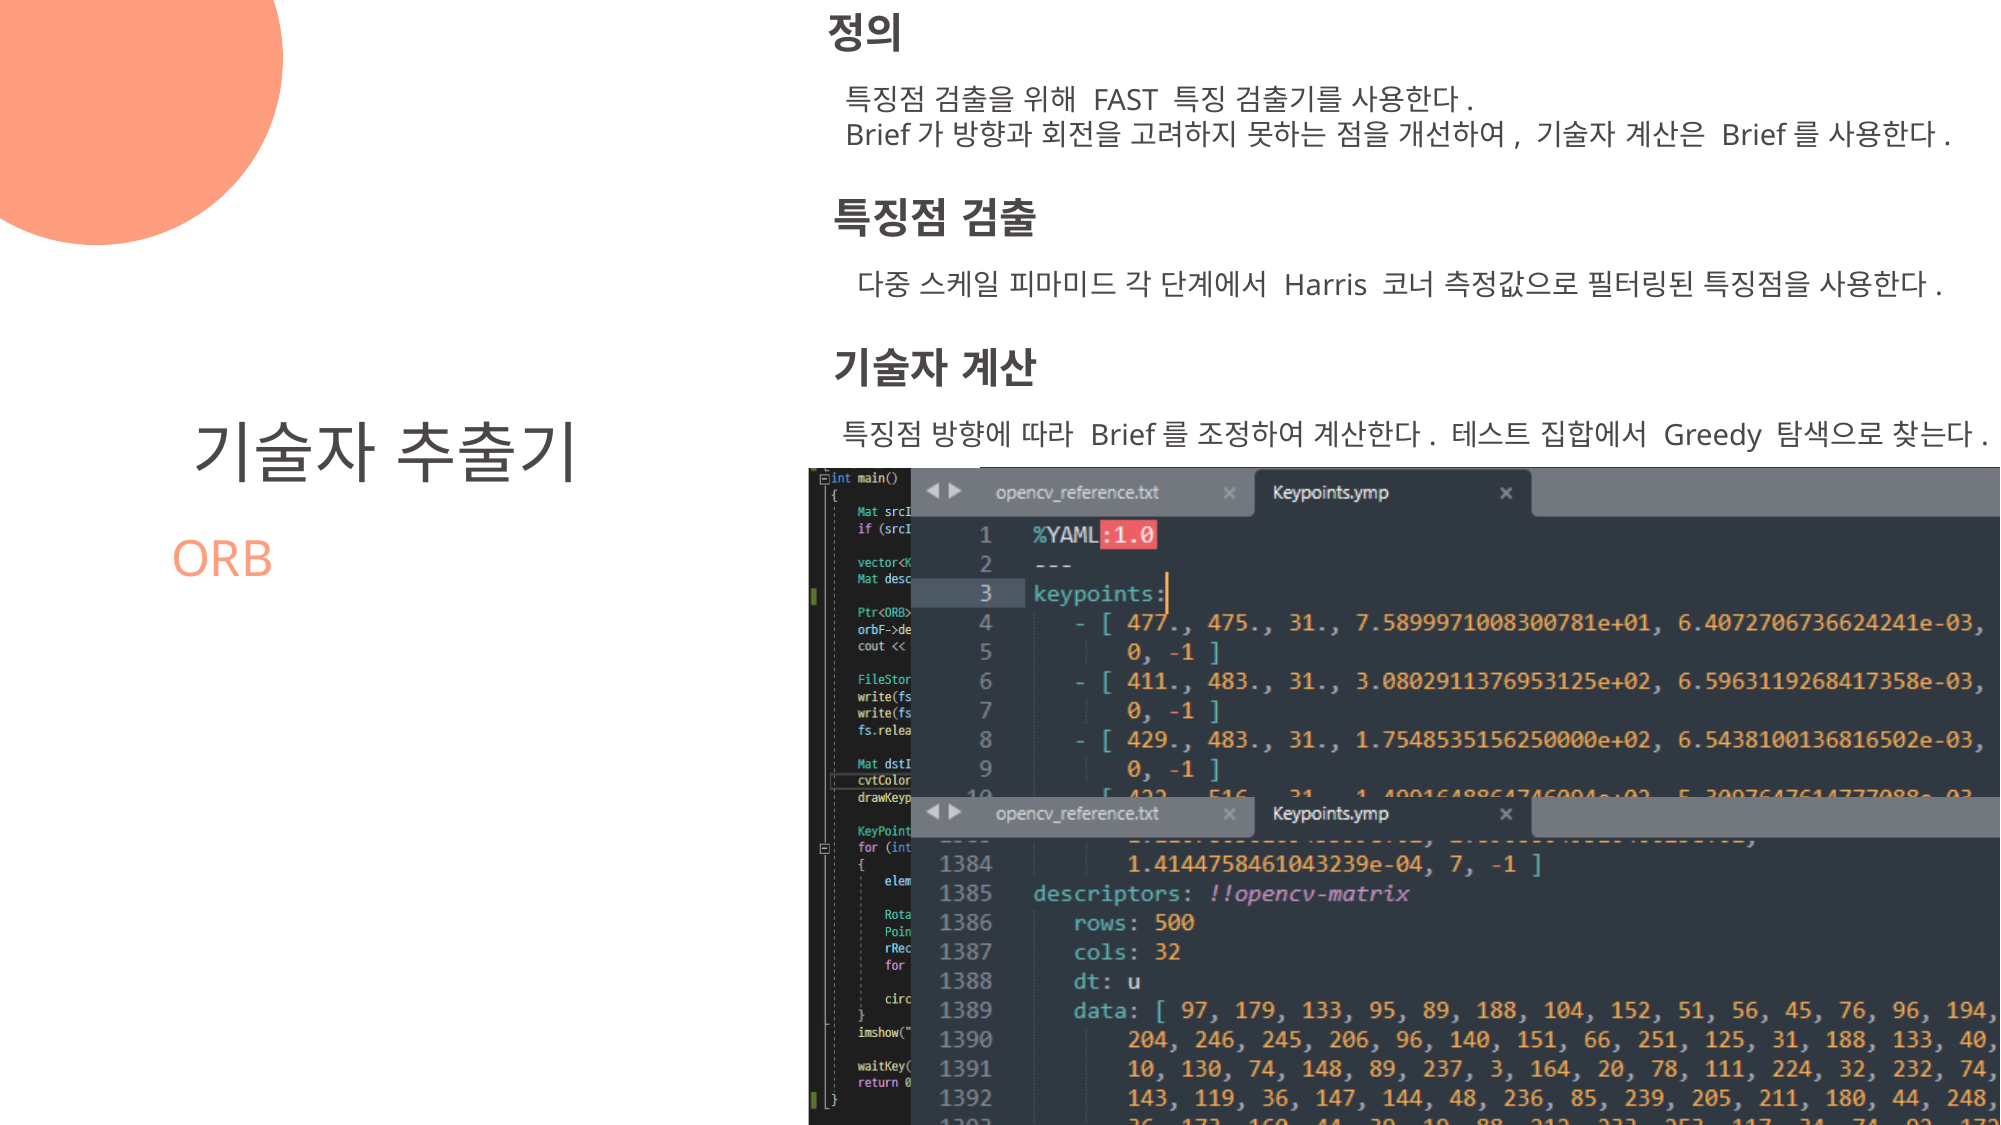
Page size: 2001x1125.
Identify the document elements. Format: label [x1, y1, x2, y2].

text_box [0, 0, 284, 247]
picture [808, 467, 2000, 1125]
text_box [157, 403, 616, 595]
text_box [808, 334, 2000, 460]
text_box [808, 0, 1989, 160]
text_box [808, 184, 1992, 310]
